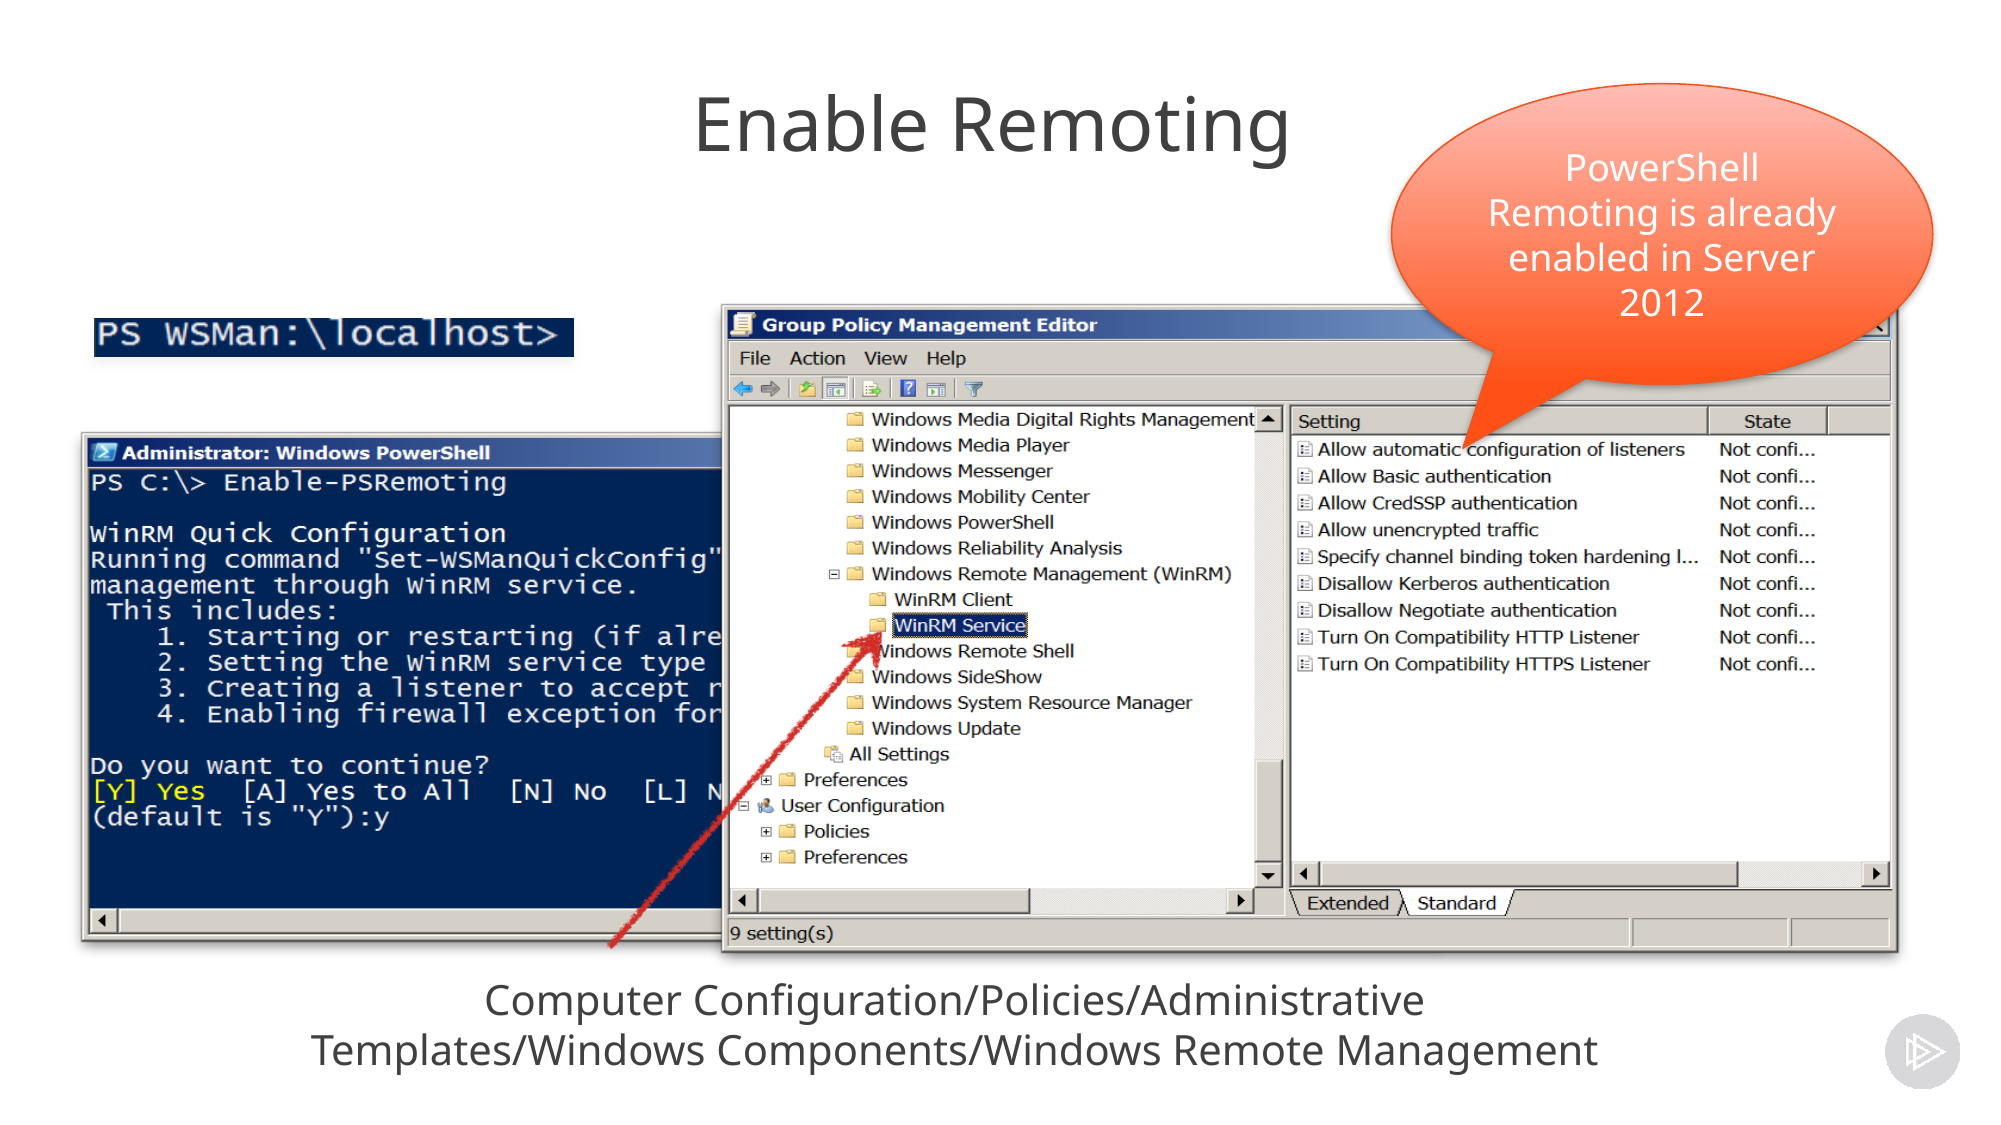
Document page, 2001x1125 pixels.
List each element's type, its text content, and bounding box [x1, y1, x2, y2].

title Enable Remoting [1679, 82, 1885, 146]
text_box PowerShell Remoting is already enabled in Server 2012 [1390, 82, 1934, 295]
title Enable Remoting [115, 82, 1643, 155]
text_box Computer Configuration/Policies/Administrative Templates/Windows Components/Windows Remote Management [307, 973, 1603, 1074]
picture [93, 317, 574, 358]
picture [65, 296, 1915, 975]
